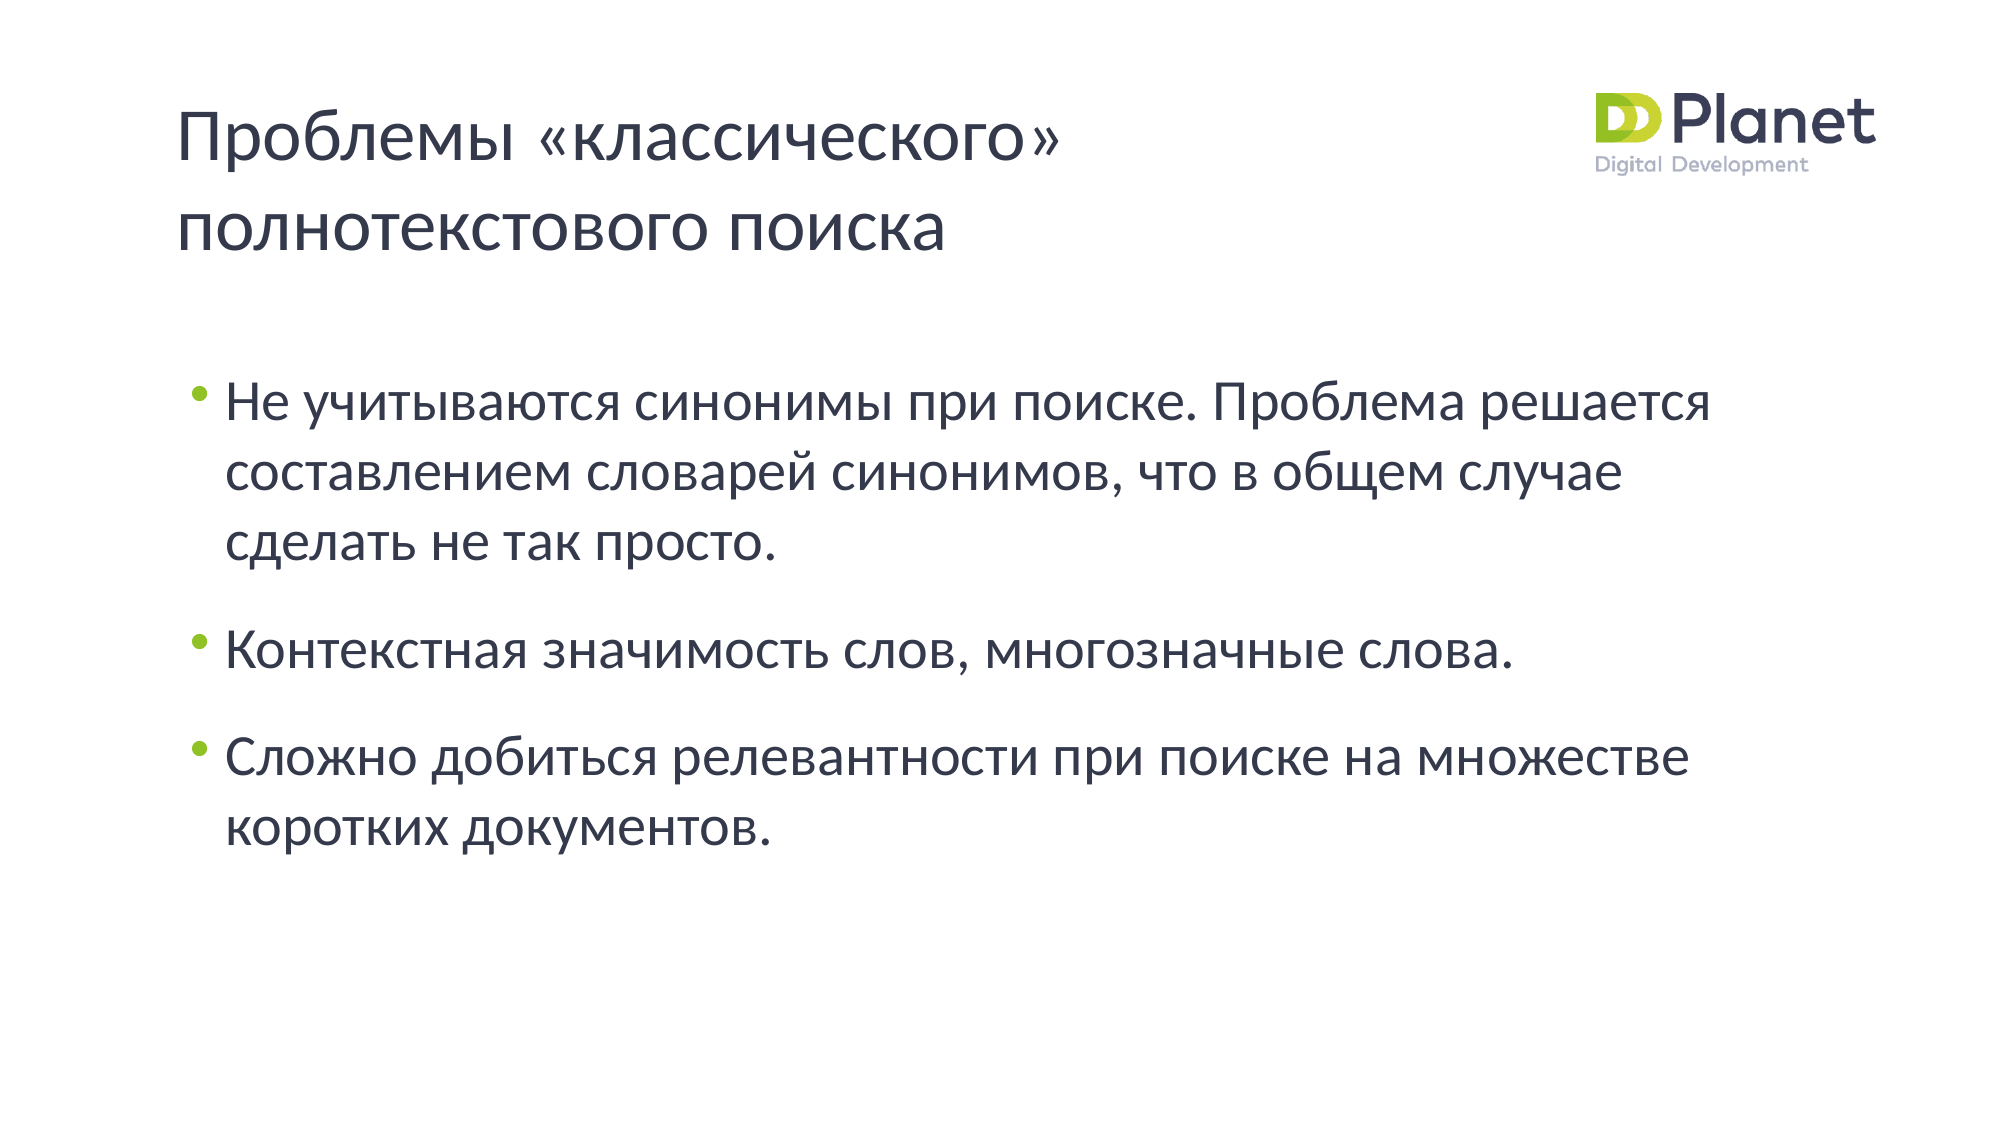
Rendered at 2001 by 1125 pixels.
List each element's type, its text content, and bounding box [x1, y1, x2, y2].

text_box Не учитываются синонимы при поиске. Проблема решается составлением словарей синонимов, что в общем случае сделать не так просто. Контекстная значимость слов, многозначные слова. Сложно добиться релевантности при поиске на множестве коротких документов. [174, 354, 1806, 1016]
text_box Проблемы «классического» полнотекстового поиска [174, 85, 1343, 265]
picture [1594, 93, 1876, 176]
